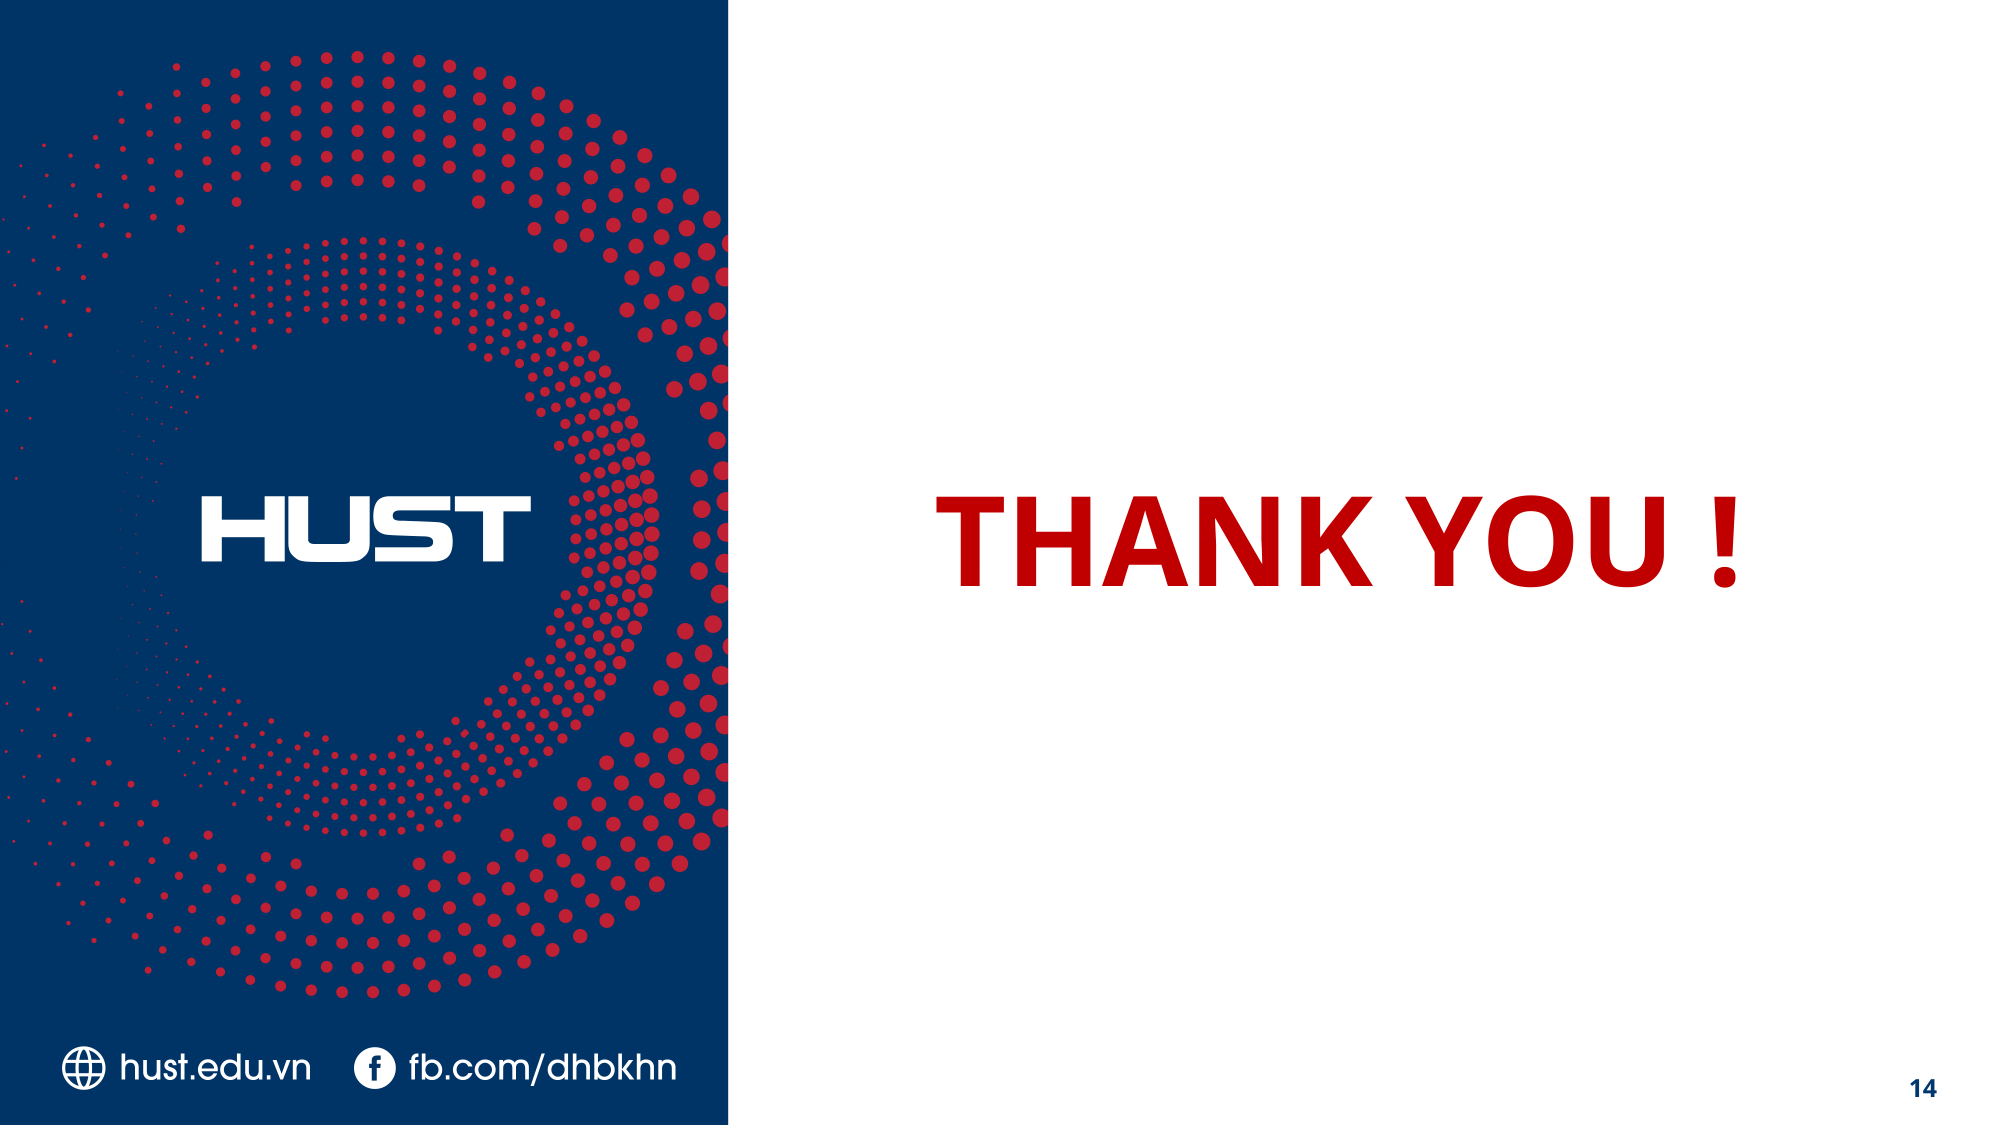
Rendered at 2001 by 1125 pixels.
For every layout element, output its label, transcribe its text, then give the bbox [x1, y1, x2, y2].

slide_number 14 [1502, 1065, 1953, 1125]
text_box THANK YOU ! [919, 470, 1809, 630]
picture [0, 0, 2001, 1125]
